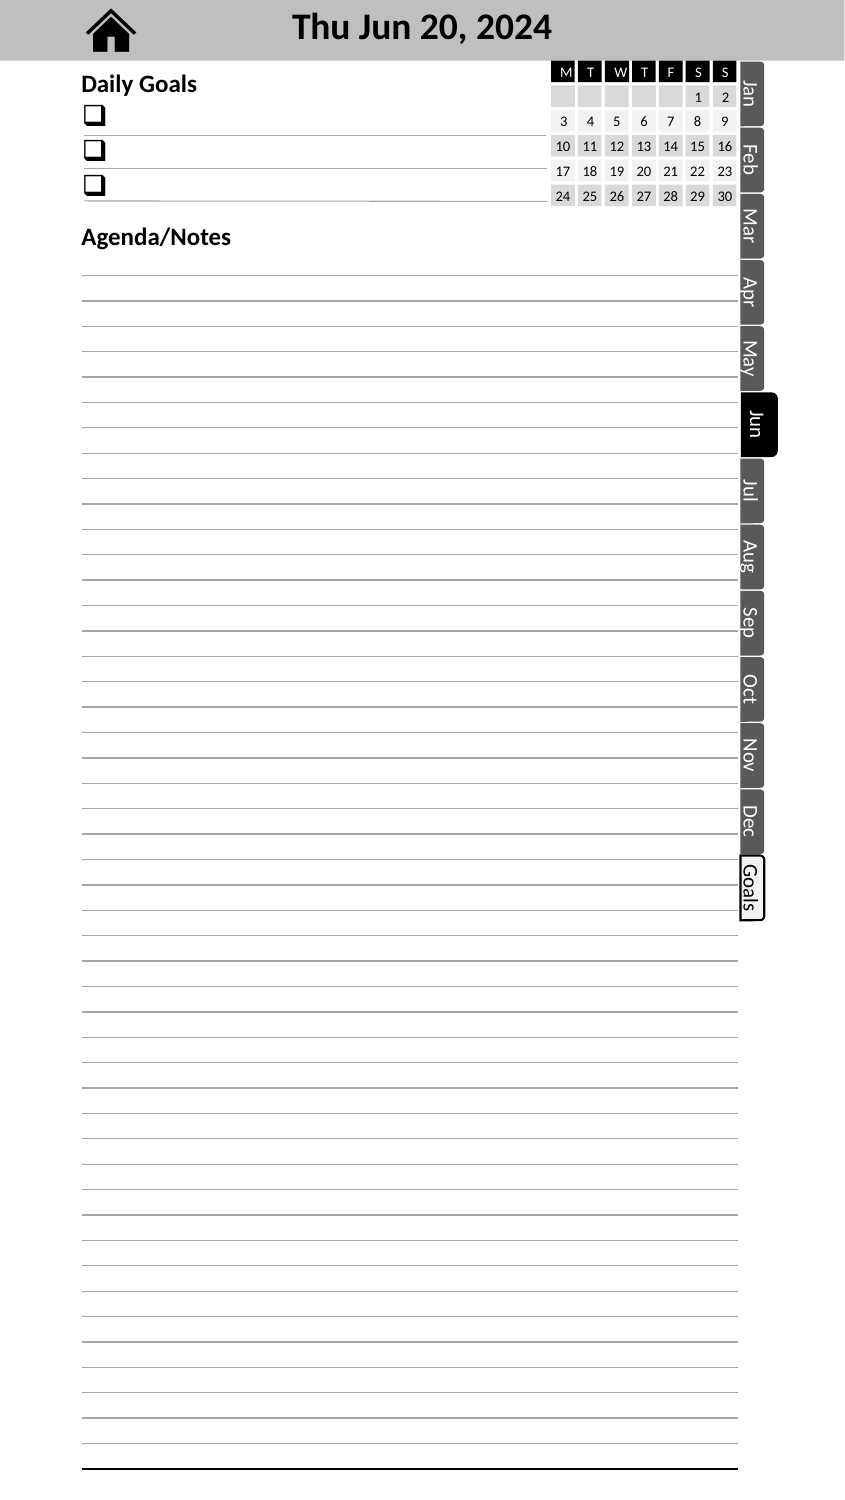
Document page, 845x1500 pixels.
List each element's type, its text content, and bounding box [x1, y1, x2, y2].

picture [82, 1, 140, 59]
list Thu Jun 20, 2024 [190, 0, 655, 61]
